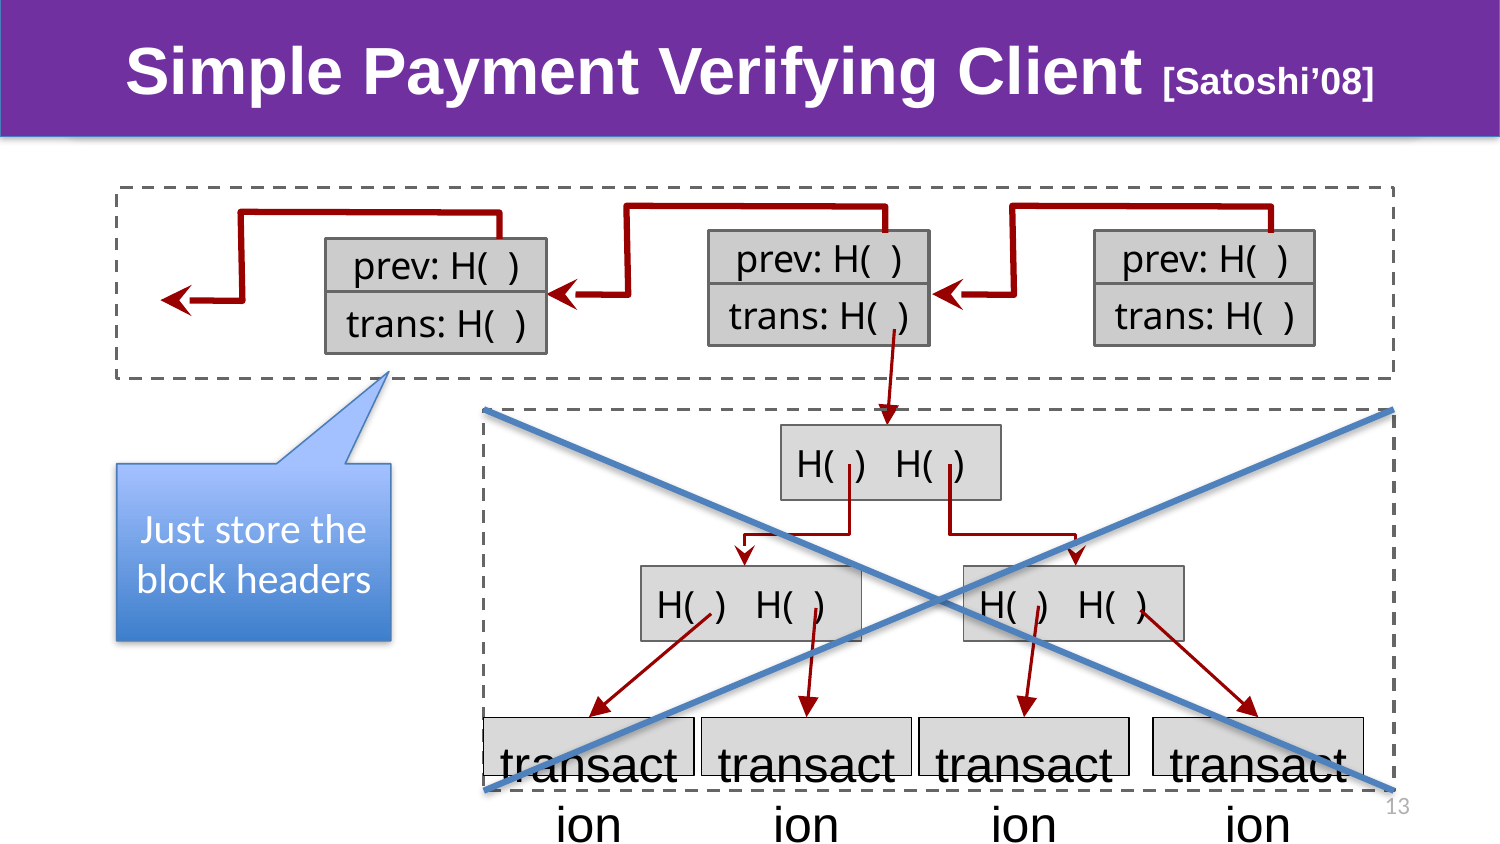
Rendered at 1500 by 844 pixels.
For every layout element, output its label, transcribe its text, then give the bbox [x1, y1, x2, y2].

slide_number 13 [1074, 782, 1425, 827]
text_box [116, 187, 1394, 379]
text_box Just store the block headers [115, 370, 392, 642]
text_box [1094, 230, 1316, 327]
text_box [483, 328, 1395, 407]
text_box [483, 408, 1395, 791]
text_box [325, 238, 547, 354]
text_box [708, 230, 930, 327]
title Simple Payment Verifying Client [Satoshi’08] [75, 20, 1425, 123]
